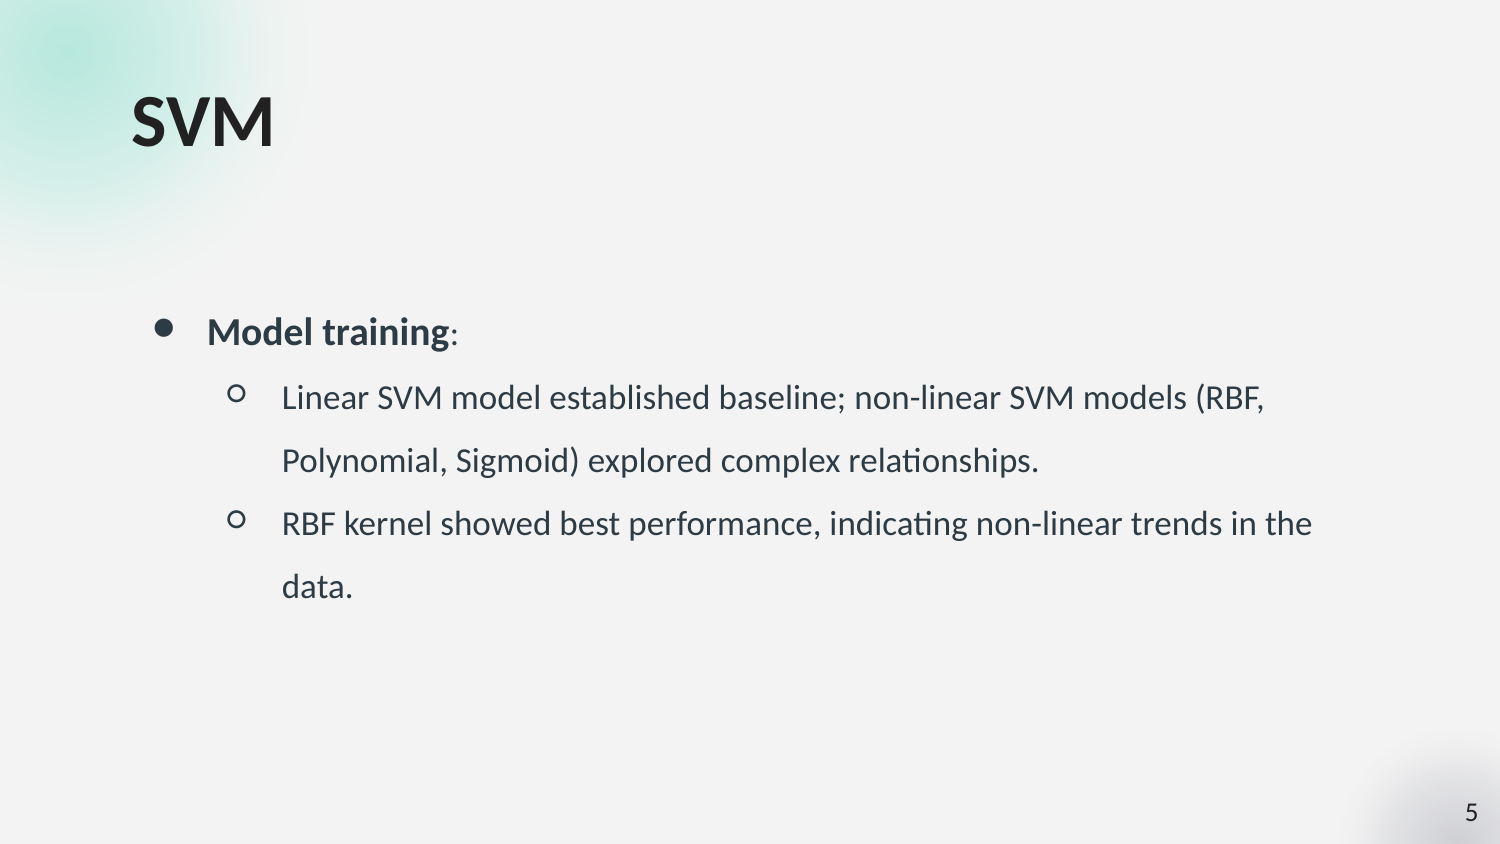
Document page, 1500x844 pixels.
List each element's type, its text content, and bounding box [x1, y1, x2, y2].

title SVM [116, 56, 1384, 151]
subtitle Model training: Linear SVM model established baseline; non-linear SVM models (RBF, Polynomial, Sigmoid) explored complex relationships. RBF kernel showed best performance, indicating non-linear trends in the data. [116, 267, 1384, 615]
slide_number ‹#› [1403, 779, 1494, 844]
